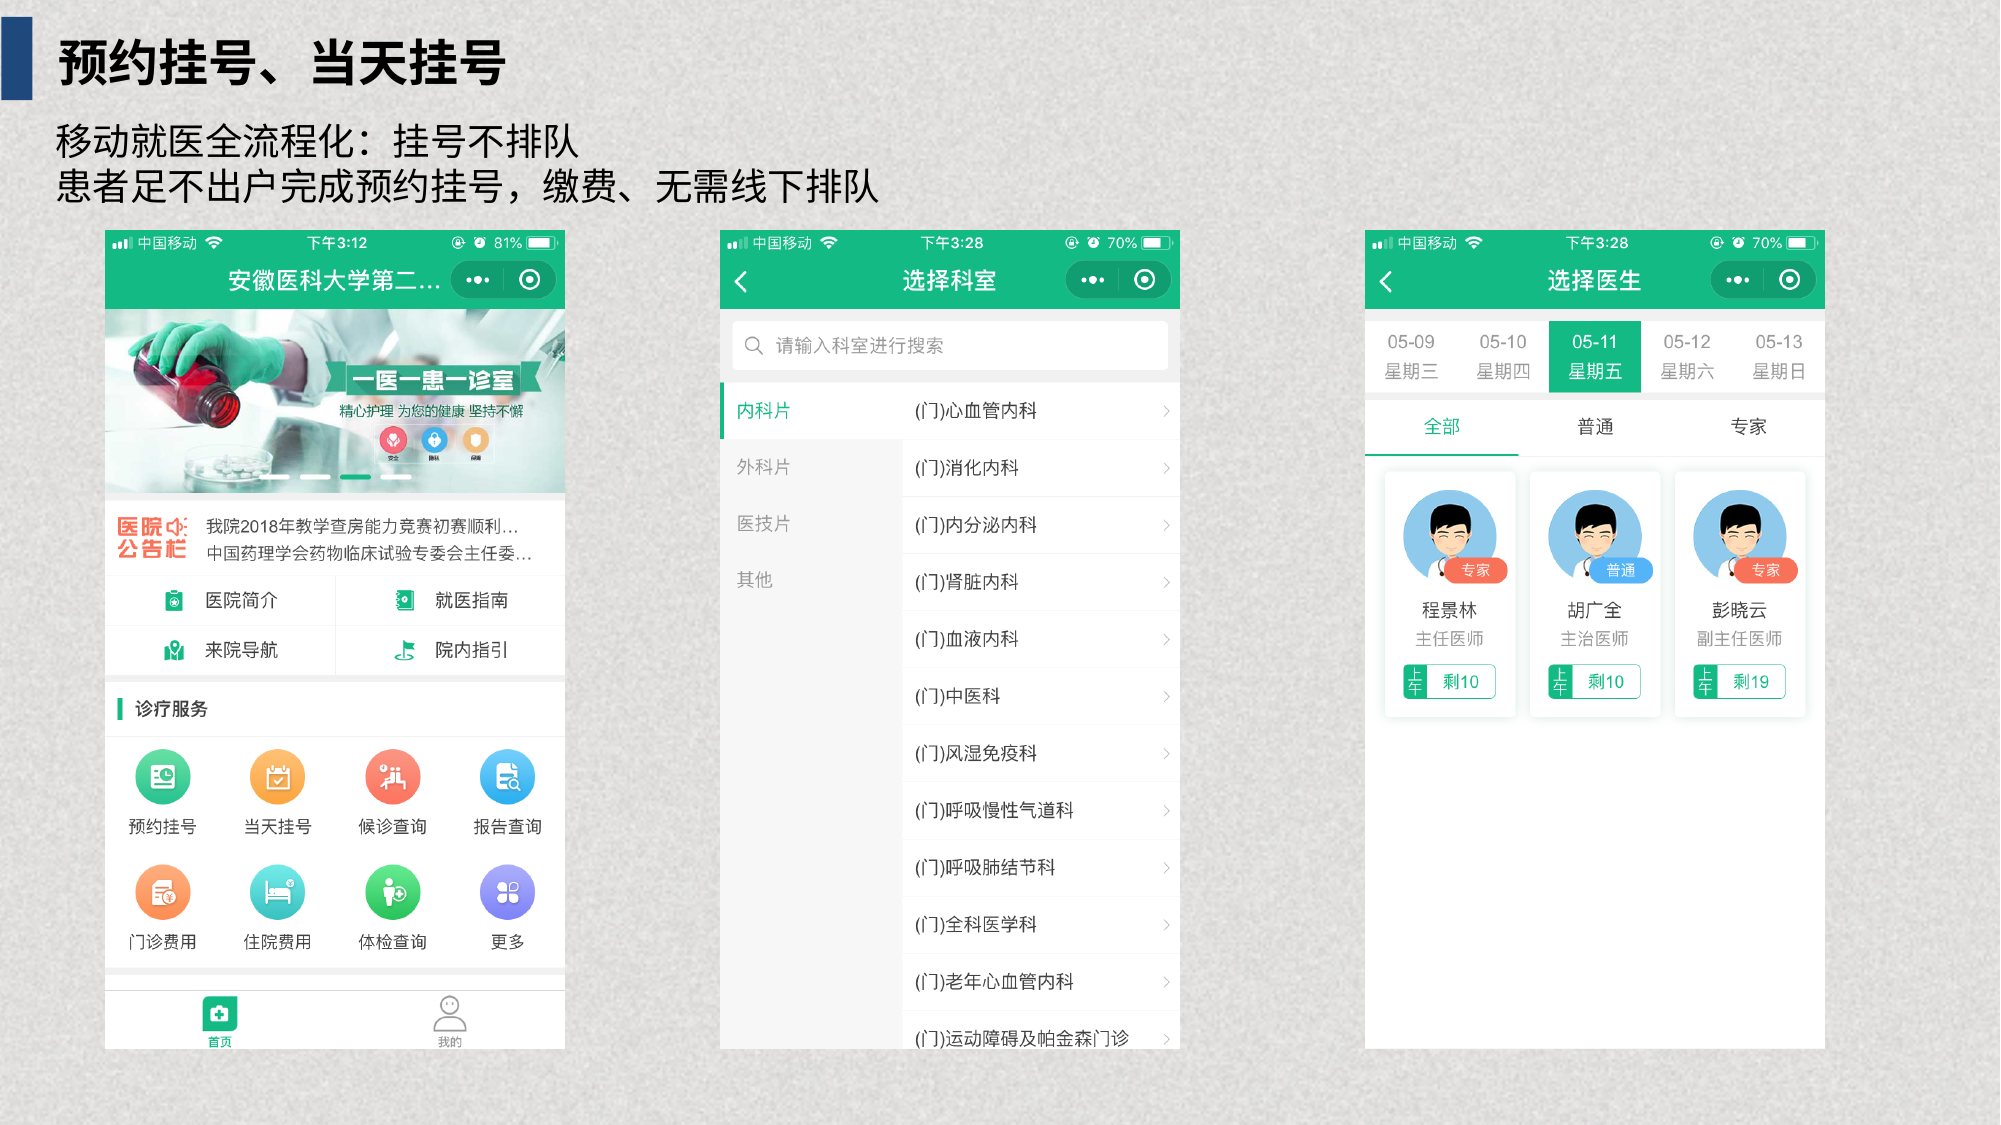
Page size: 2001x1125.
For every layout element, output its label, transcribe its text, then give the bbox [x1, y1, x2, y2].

text_box 预约挂号、当天挂号 [43, 24, 1119, 100]
text_box [0, 15, 35, 102]
text_box 移动就医全流程化：挂号不排队 患者足不出户完成预约挂号，缴费、无需线下排队 [40, 110, 1184, 215]
picture [0, 0, 2000, 1125]
